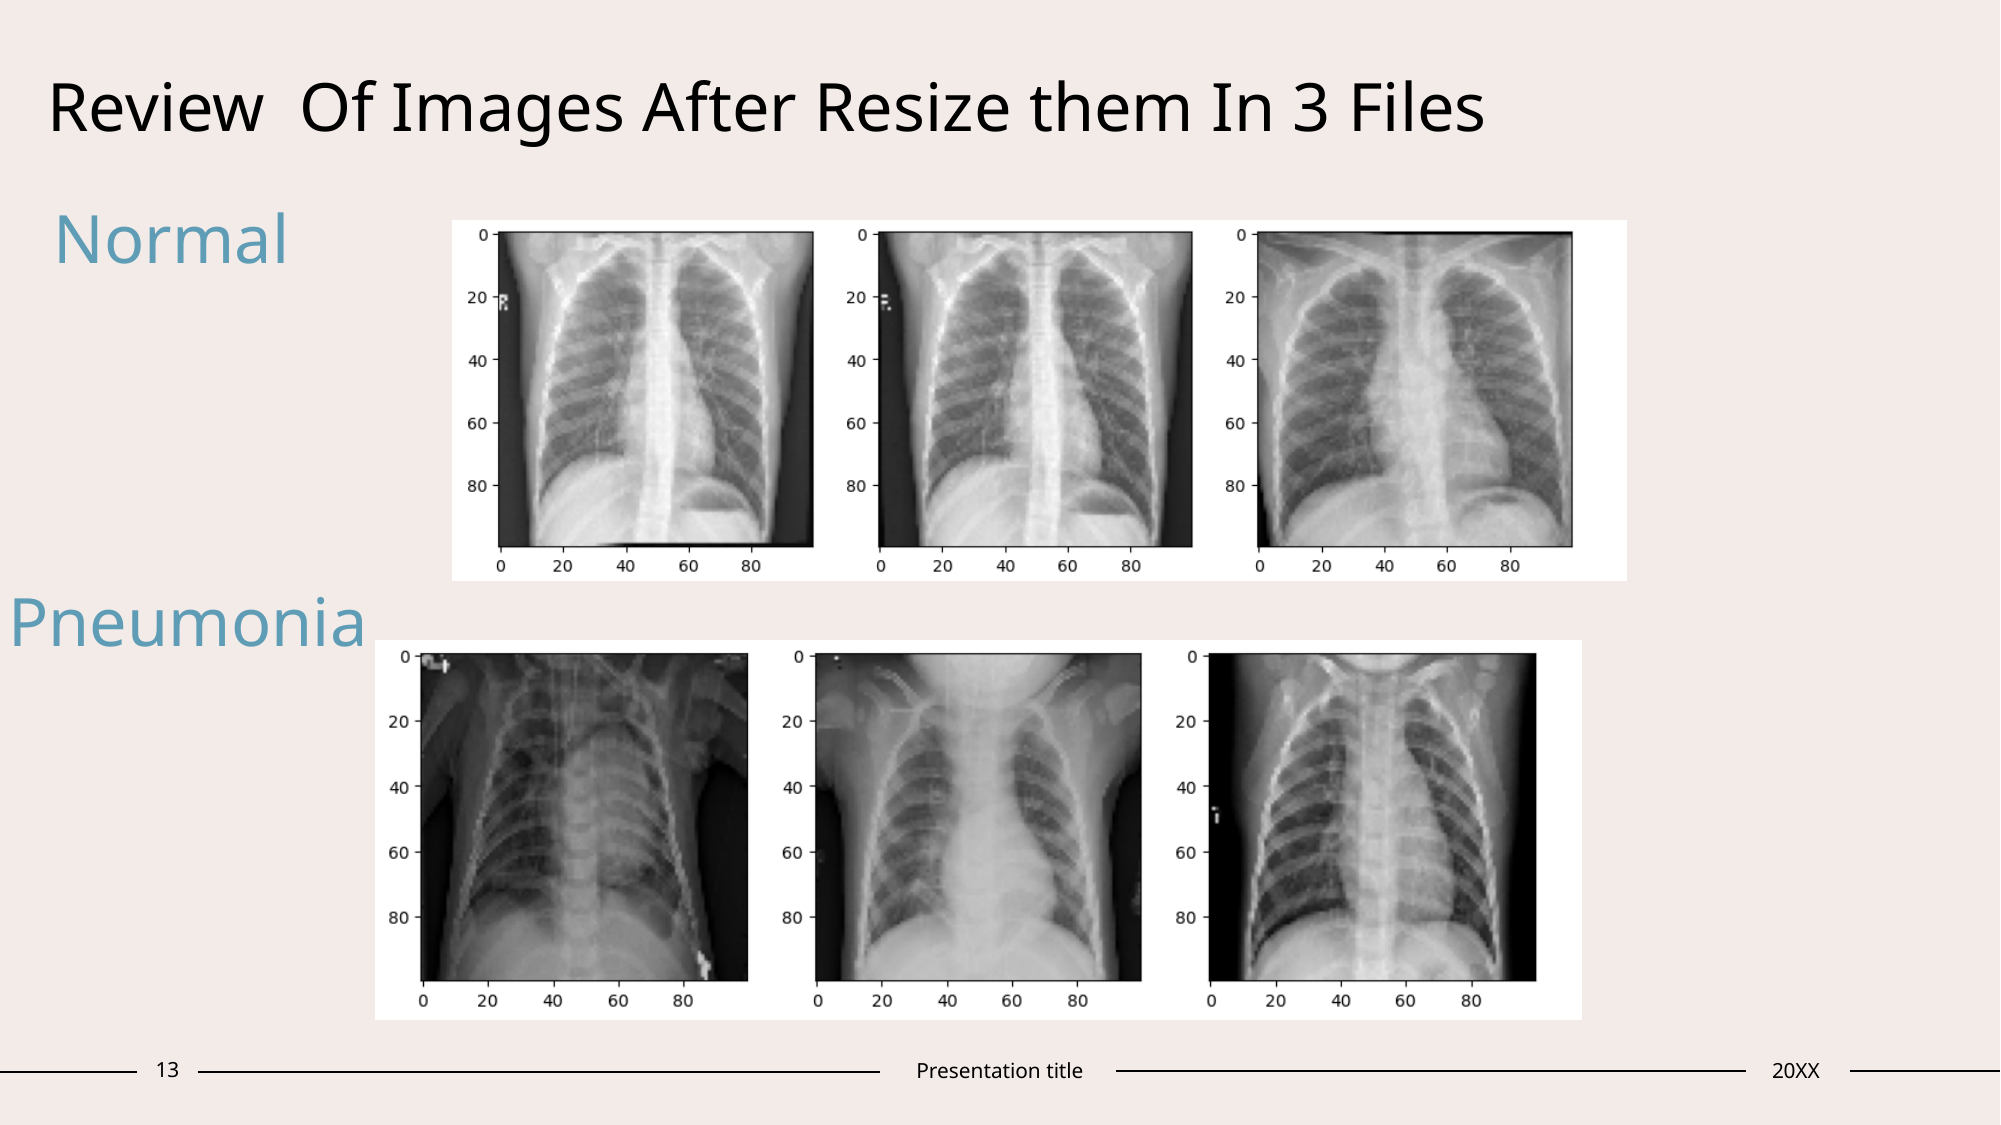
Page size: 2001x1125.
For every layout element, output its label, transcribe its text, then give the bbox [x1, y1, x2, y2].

text_box Normal [38, 189, 858, 285]
slide_number 13 [137, 1050, 198, 1091]
slide_number 20XX [1743, 1050, 1849, 1091]
picture [374, 640, 1582, 1020]
footer Presentation title [879, 1050, 1120, 1091]
picture [452, 220, 1627, 581]
text_box Review Of Images After Resize them In 3 Files [32, 57, 1627, 153]
text_box Pneumonia [0, 572, 995, 668]
